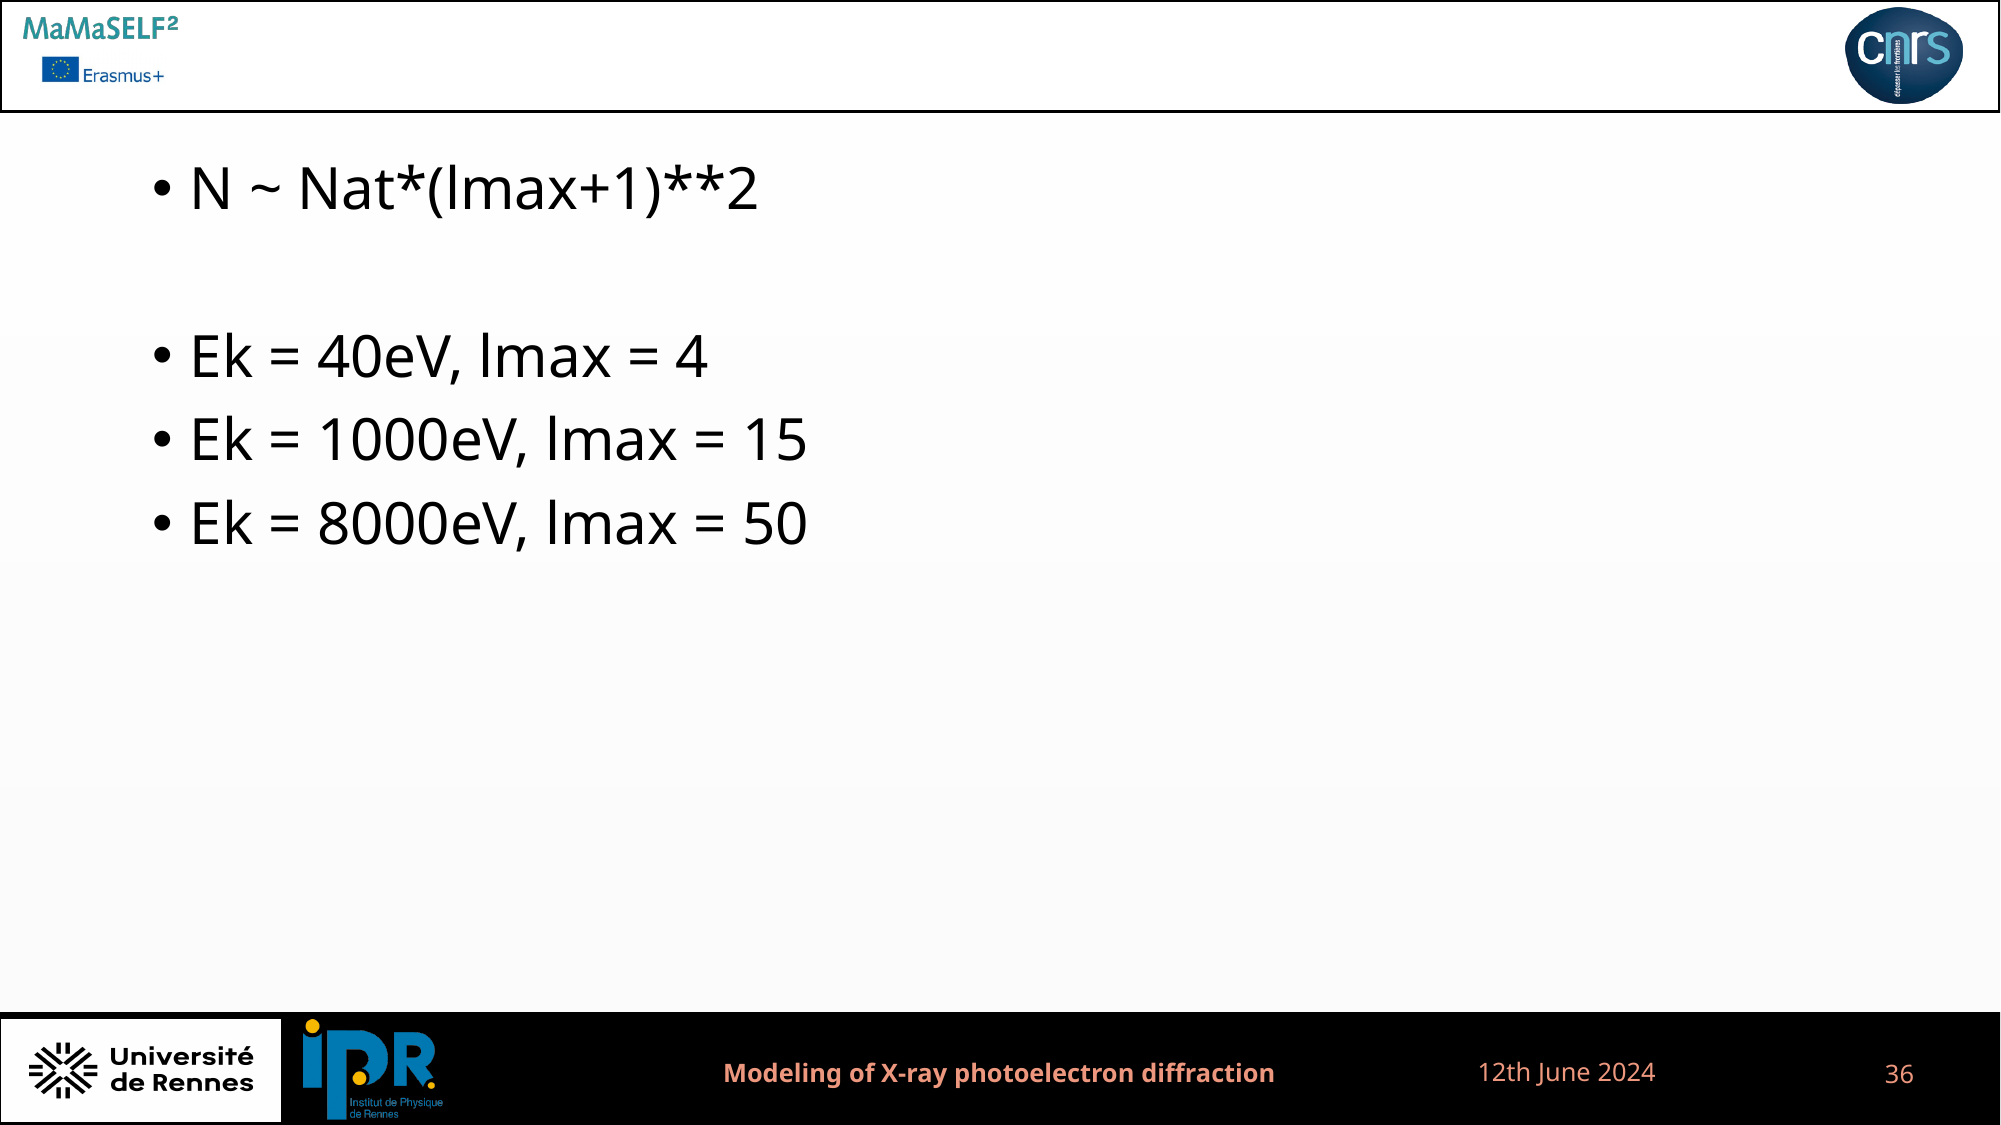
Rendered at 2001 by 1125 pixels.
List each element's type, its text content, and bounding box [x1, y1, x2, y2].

picture [1845, 7, 1963, 104]
list N ~ Nat*(lmax+1)**2 Ek = 40eV, lmax = 4 Ek = 1000eV, lmax = 15 Ek = 8000eV, lmax = 50 [137, 151, 1863, 866]
picture [1, 1019, 281, 1122]
picture [21, 9, 181, 89]
picture [303, 1019, 443, 1123]
slide_number 36 [1862, 1044, 1929, 1105]
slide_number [1462, 1041, 1738, 1102]
footer Modeling of X-ray photoelectron diffraction [662, 1042, 1338, 1103]
